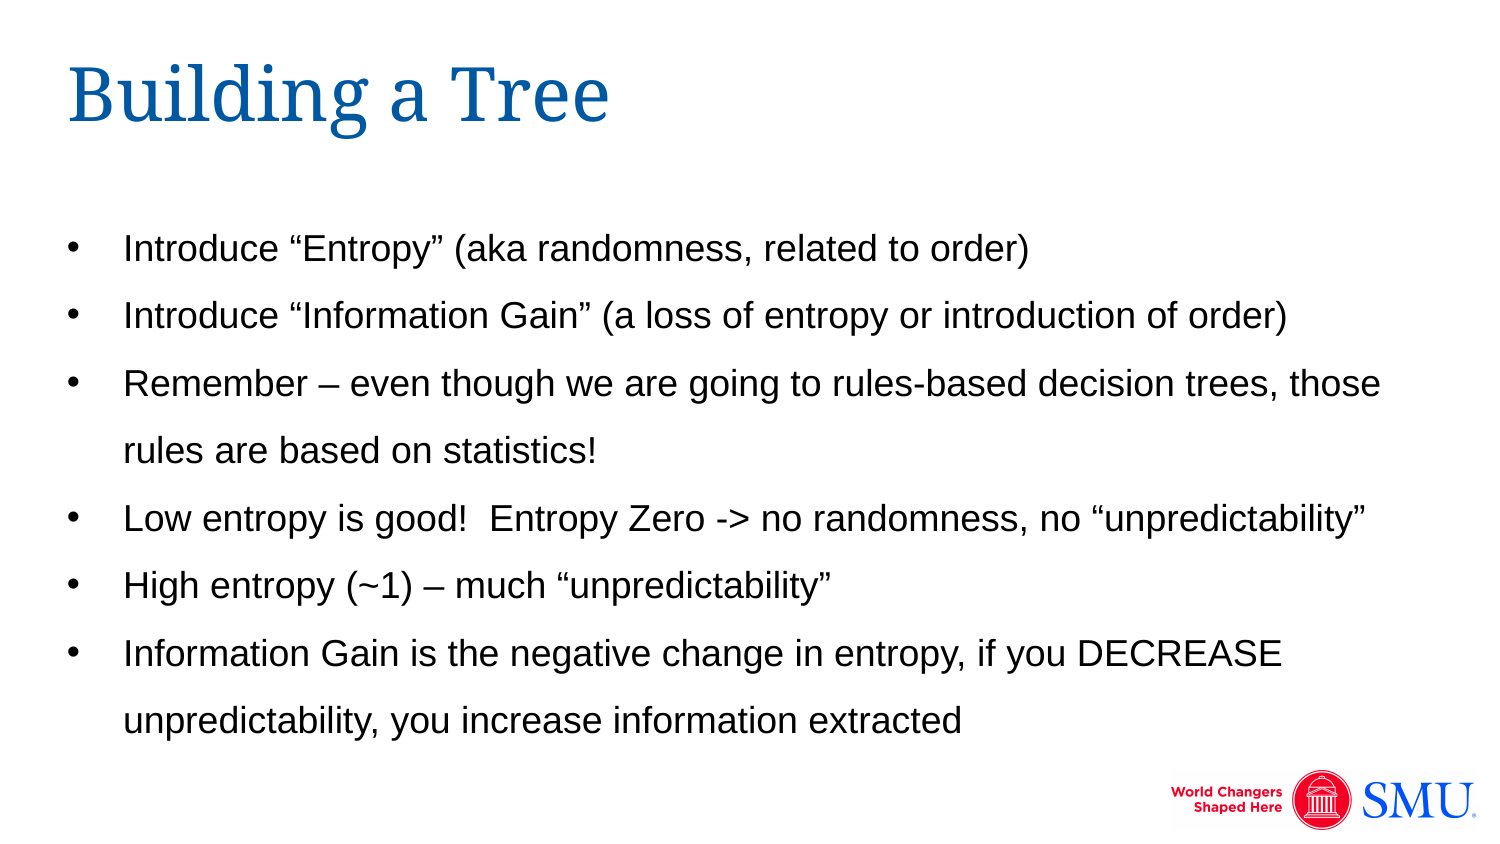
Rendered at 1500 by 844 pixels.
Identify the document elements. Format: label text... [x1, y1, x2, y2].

picture [1171, 770, 1476, 830]
title Building a Tree [52, 0, 1500, 194]
